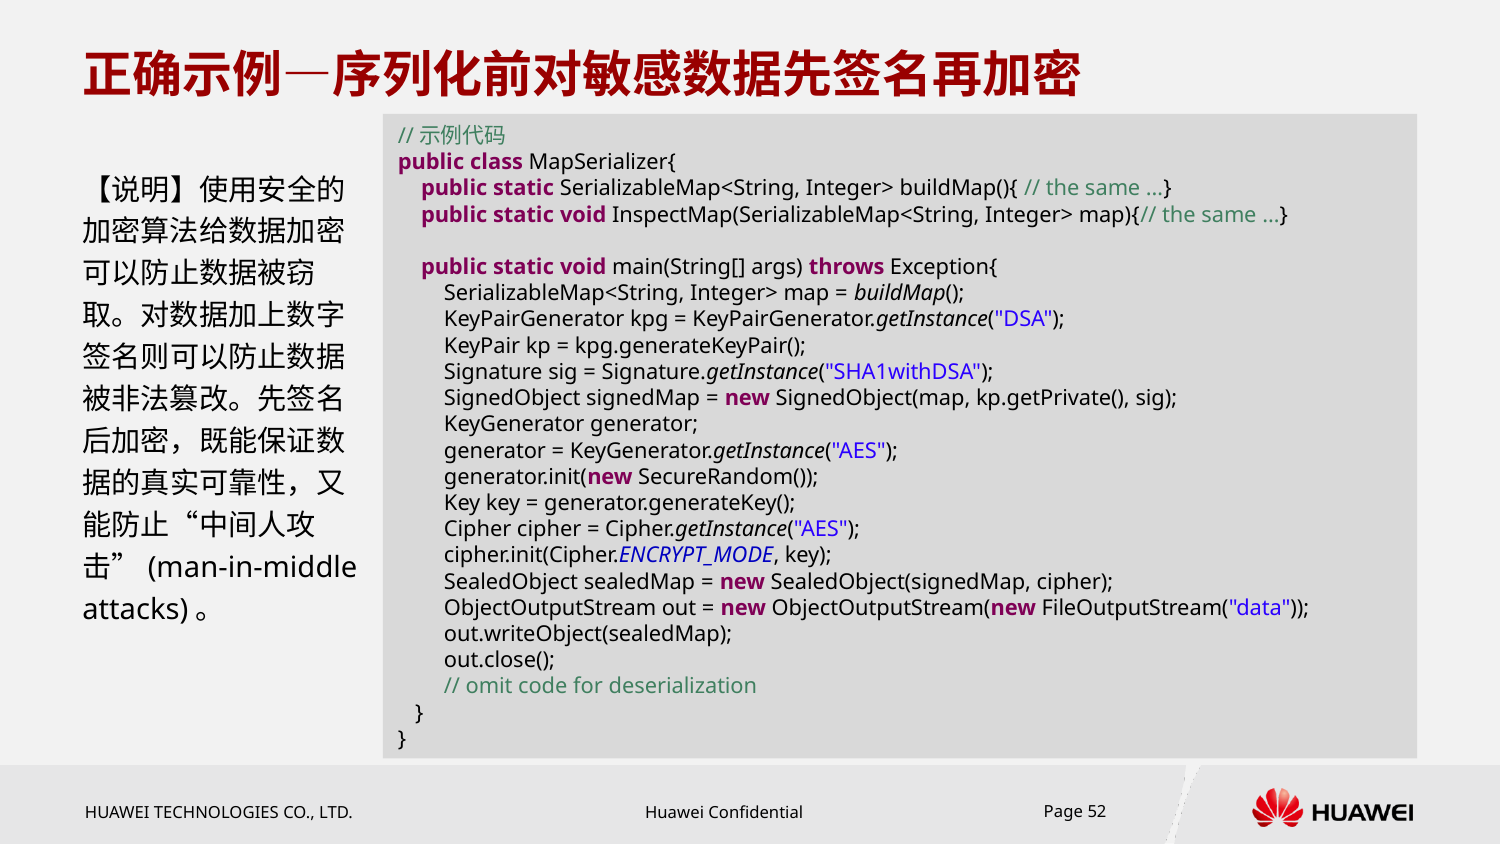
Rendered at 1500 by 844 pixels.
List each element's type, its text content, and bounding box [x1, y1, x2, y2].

list //示例代码 public class MapSerializer{ public static SerializableMap<String, Integer> buildMap(){ // the same …} public static void InspectMap(SerializableMap<String, Integer> map){// the same …} public static void main(String[] args) throws Exception{ SerializableMap<String, Integer> map = buildMap(); KeyPairGenerator kpg = KeyPairGenerator.getInstance("DSA"); KeyPair kp = kpg.generateKeyPair(); Signature sig = Signature.getInstance("SHA1withDSA"); SignedObject signedMap = new SignedObject(map, kp.getPrivate(), sig); KeyGenerator generator; generator = KeyGenerator.getInstance("AES"); generator.init(new SecureRandom()); Key key = generator.generateKey(); Cipher cipher = Cipher.getInstance("AES"); cipher.init(Cipher.ENCRYPT_MODE, key); SealedObject sealedMap = new SealedObject(signedMap, cipher); ObjectOutputStream out = new ObjectOutputStream(new FileOutputStream("data")); out.writeObject(sealedMap); out.close(); // omit code for deserialization } } [382, 113, 1418, 759]
text_box 【说明】使用安全的加密算法给数据加密可以防止数据被窃取。对数据加上数字签名则可以防止数据被非法篡改。先签名后加密，既能保证数据的真实可靠性，又能防止“中间人攻击”(man-in-middle attacks)。 [69, 157, 383, 632]
title 正确示例—序列化前对敏感数据先签名再加密 [70, 0, 1395, 149]
picture [0, 765, 1500, 844]
